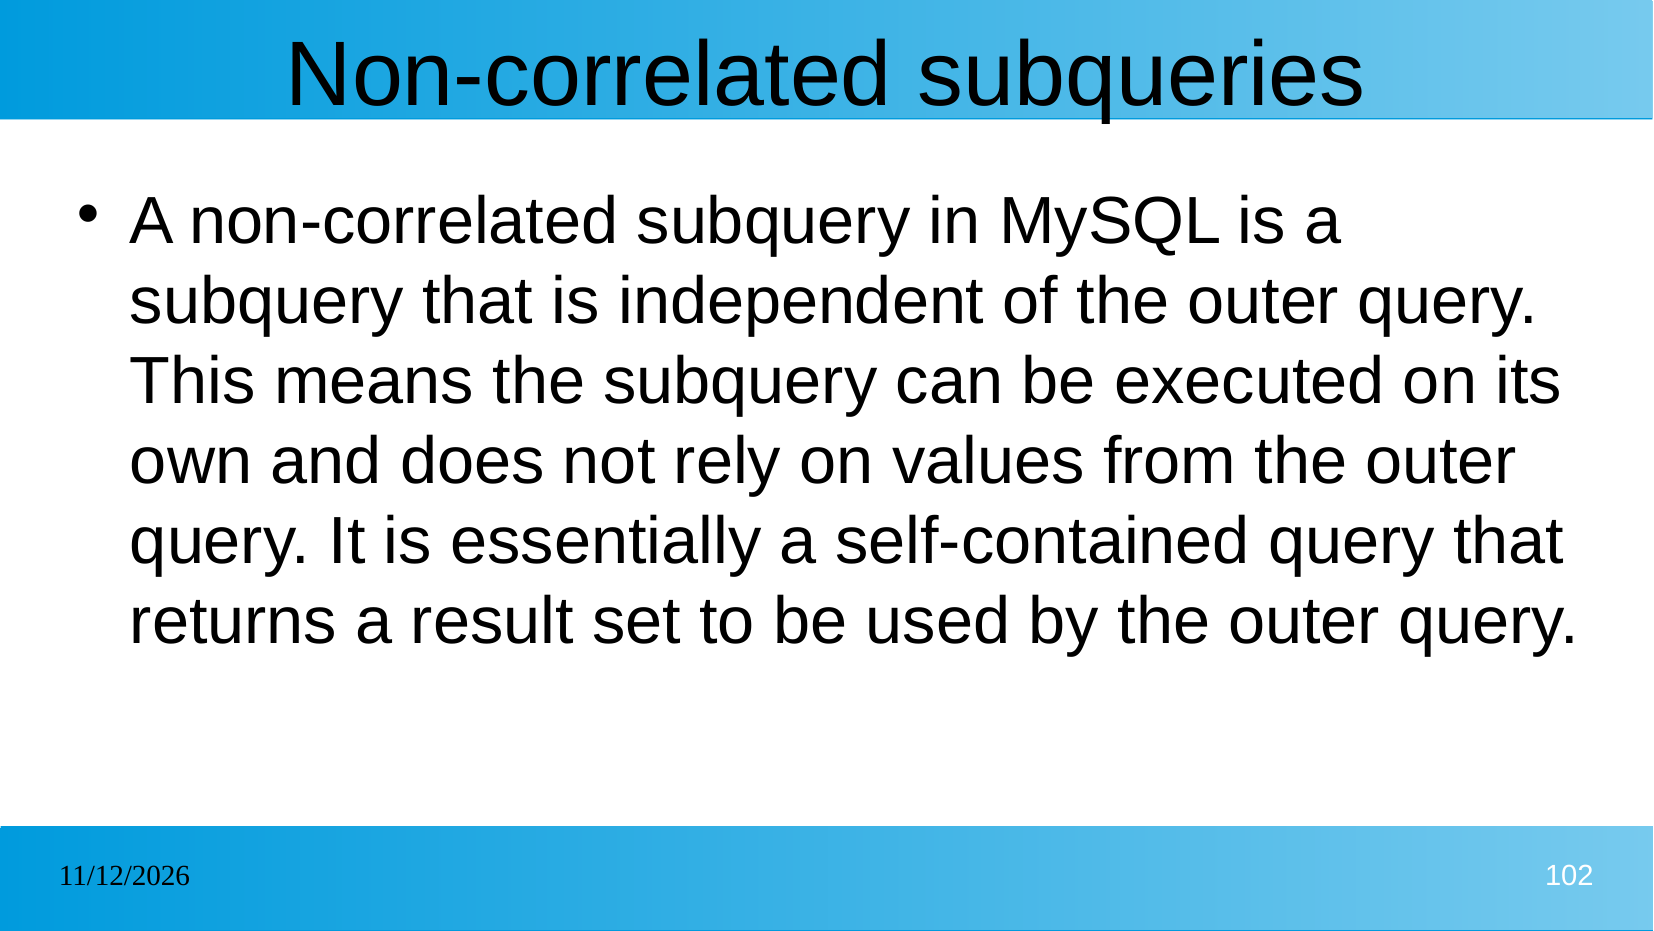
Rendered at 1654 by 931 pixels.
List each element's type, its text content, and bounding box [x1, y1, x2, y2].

slide_number 102 [1210, 856, 1594, 915]
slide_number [59, 856, 443, 915]
title Non-correlated subqueries [59, 29, 1594, 108]
list A non-correlated subquery in MySQL is a subquery that is independent of the outer query. This means the subquery can be executed on its own and does not rely on values from the outer query. It is essentially a self-contained query that returns a result set to be used by the outer query. [59, 177, 1594, 767]
